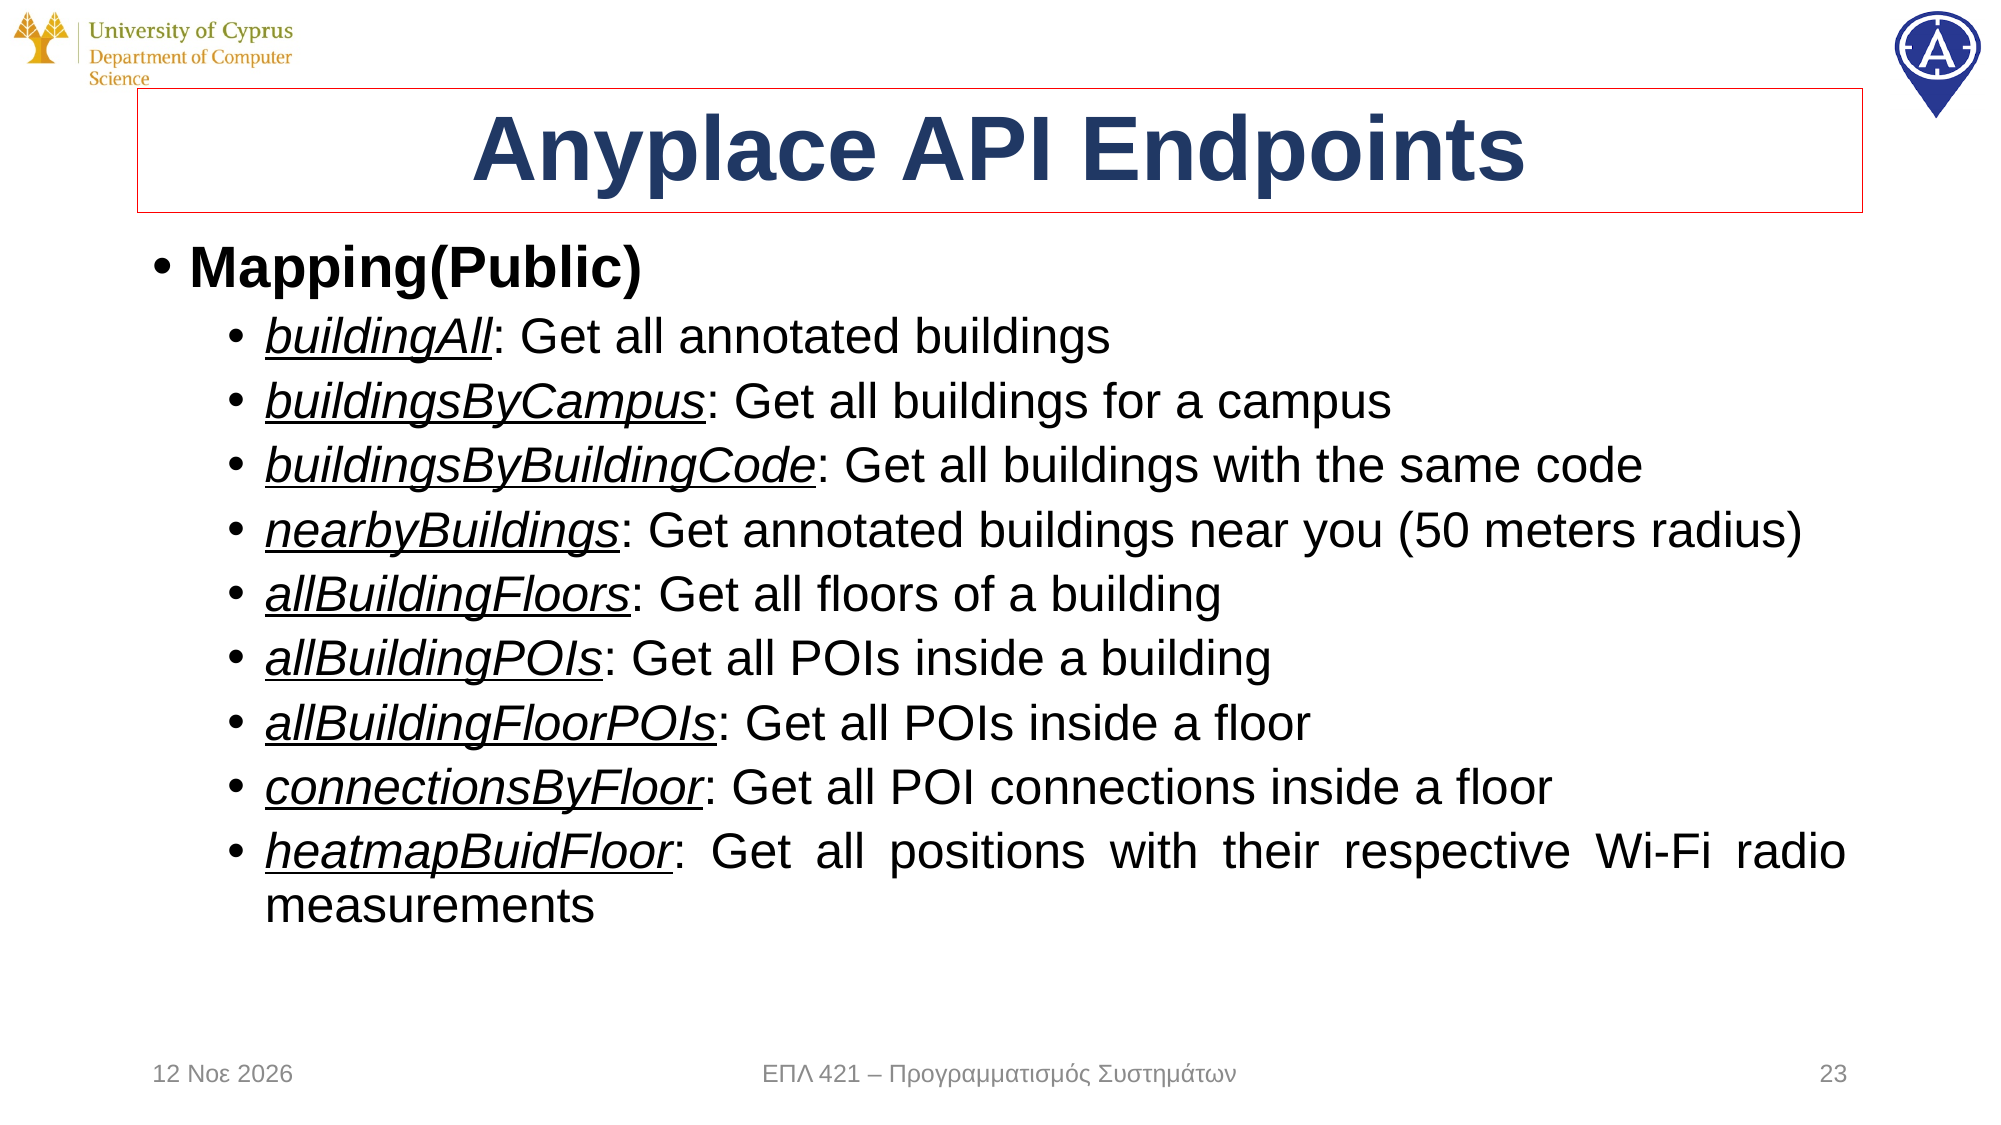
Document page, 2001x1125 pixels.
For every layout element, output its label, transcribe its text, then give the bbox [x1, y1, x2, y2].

picture [0, 0, 311, 111]
picture [1890, 8, 1985, 120]
title Anyplace API Endpoints [137, 88, 1863, 213]
slide_number 23 [1412, 1042, 1863, 1103]
footer ΕΠΛ 421 – Προγραμματισμός Συστημάτων [662, 1042, 1338, 1103]
list Mapping(Public) buildingAll: Get all annotated buildings buildingsByCampus: Get all buildings for a campus buildingsByBuildingCode: Get all buildings with the same code nearbyBuildings: Get annotated buildings near you (50 meters radius) allBuildingFloors: Get all floors of a building allBuildingPOIs: Get all POIs inside a building allBuildingFloorPOIs: Get all POIs inside a floor connectionsByFloor: Get all POI connections inside a floor heatmapBuidFloor: Get all positions with their respective Wi-Fi radio measurements [137, 230, 1863, 1025]
slide_number 29-Νοε-19 [137, 1042, 588, 1103]
